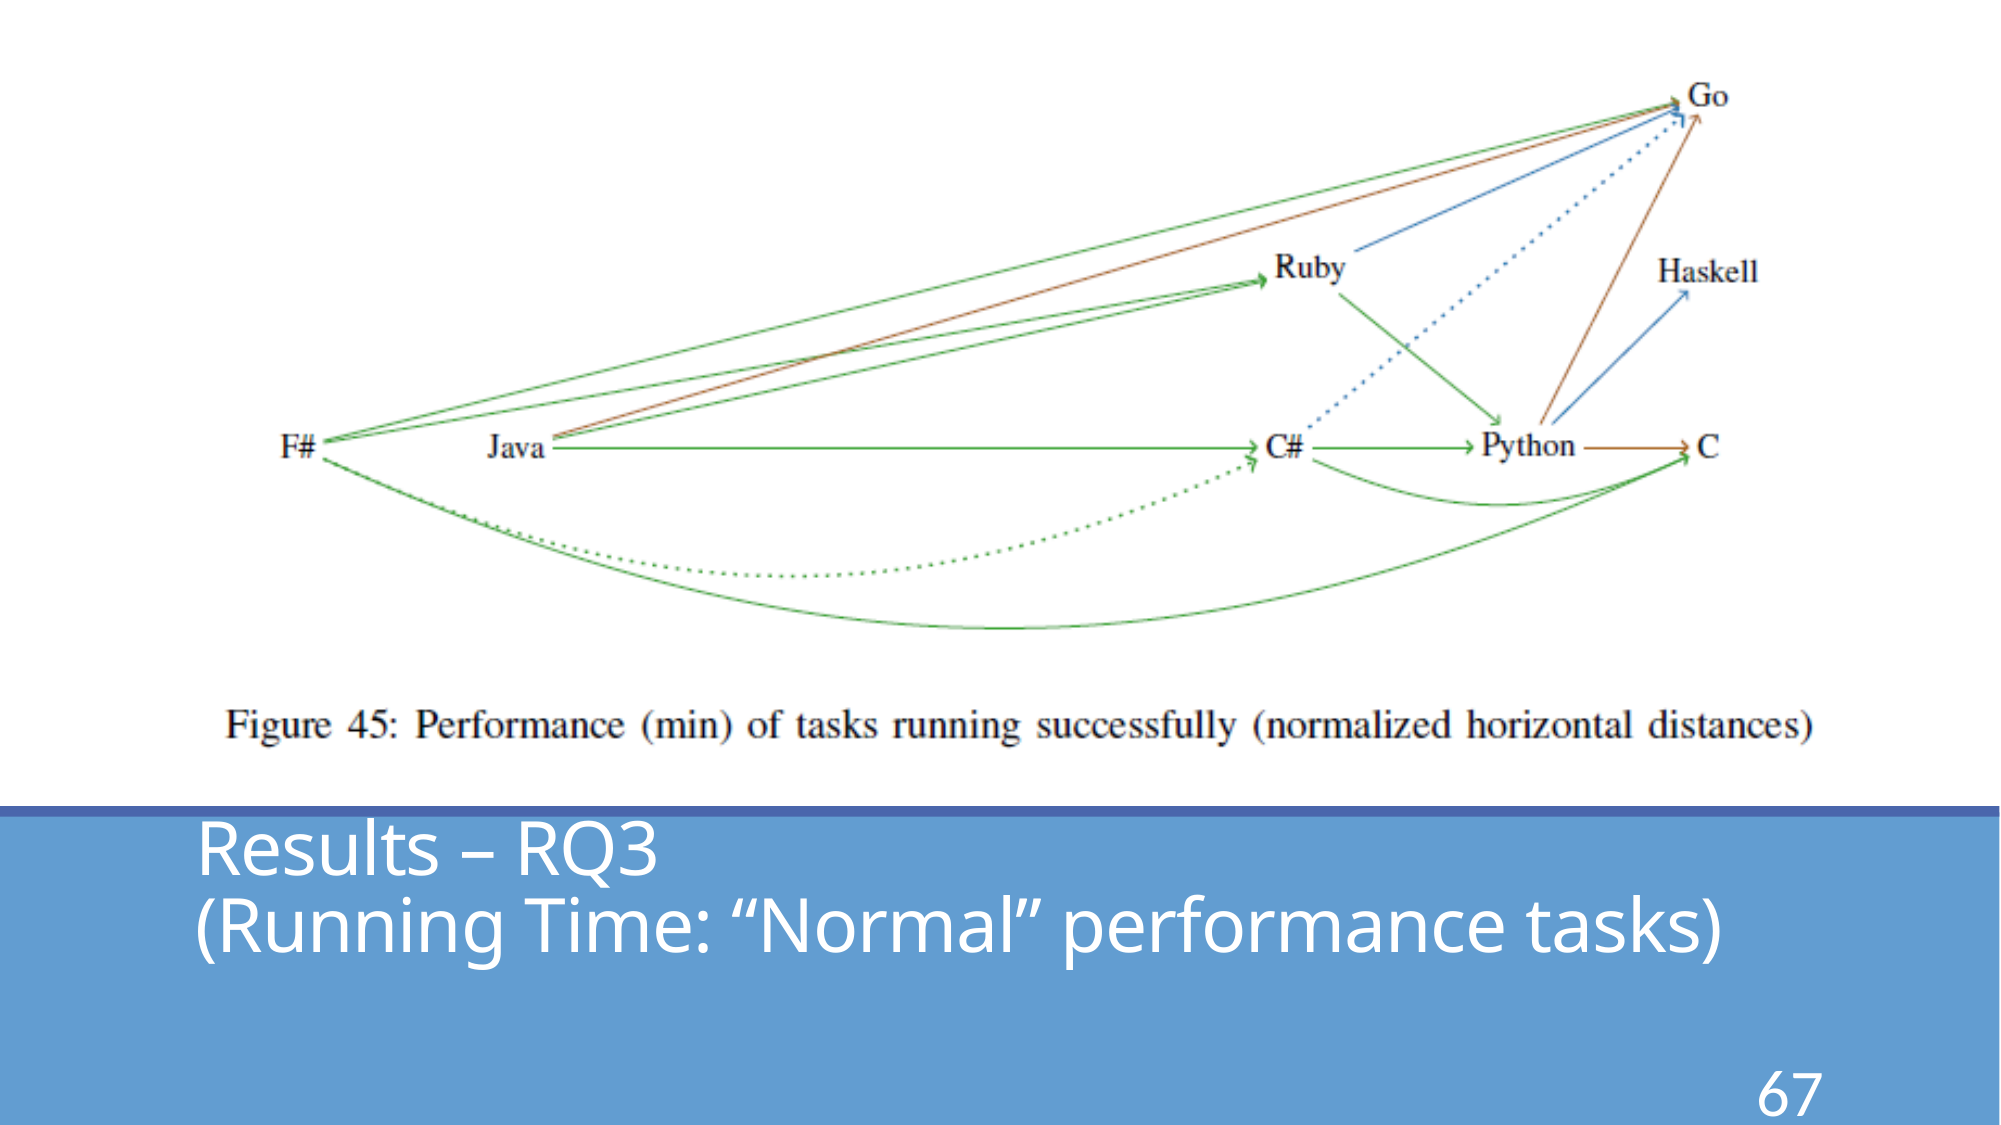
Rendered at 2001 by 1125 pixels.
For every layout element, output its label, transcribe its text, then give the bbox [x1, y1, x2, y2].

slide_number 67 [1624, 1059, 1840, 1120]
picture [179, 44, 1831, 780]
title Results – RQ3 (Running Time: “Normal” performance tasks) [180, 832, 1839, 968]
